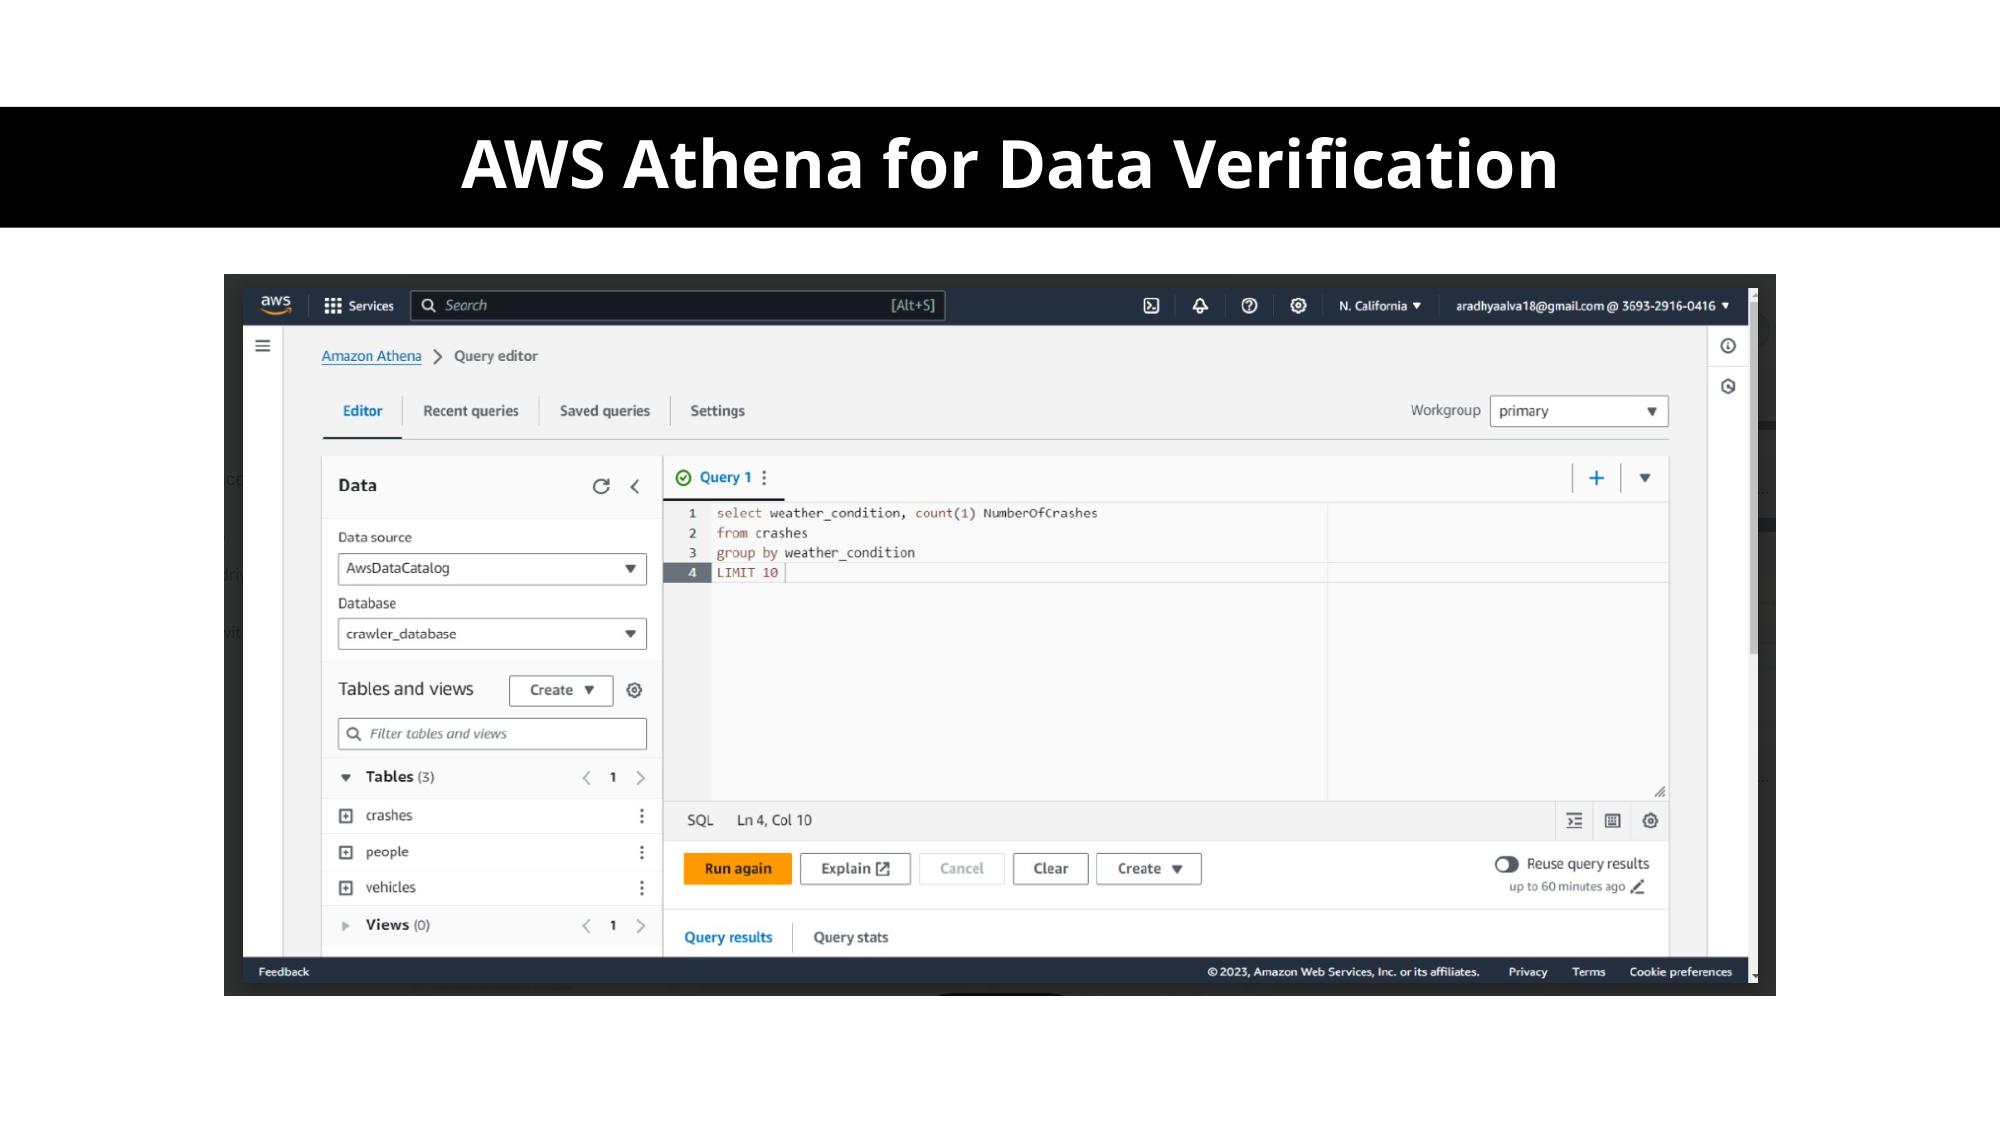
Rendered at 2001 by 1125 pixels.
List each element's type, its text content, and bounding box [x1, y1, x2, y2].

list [224, 274, 1775, 996]
title AWS Athena for Data Verification [91, 105, 1931, 228]
text_box [0, 106, 2000, 229]
